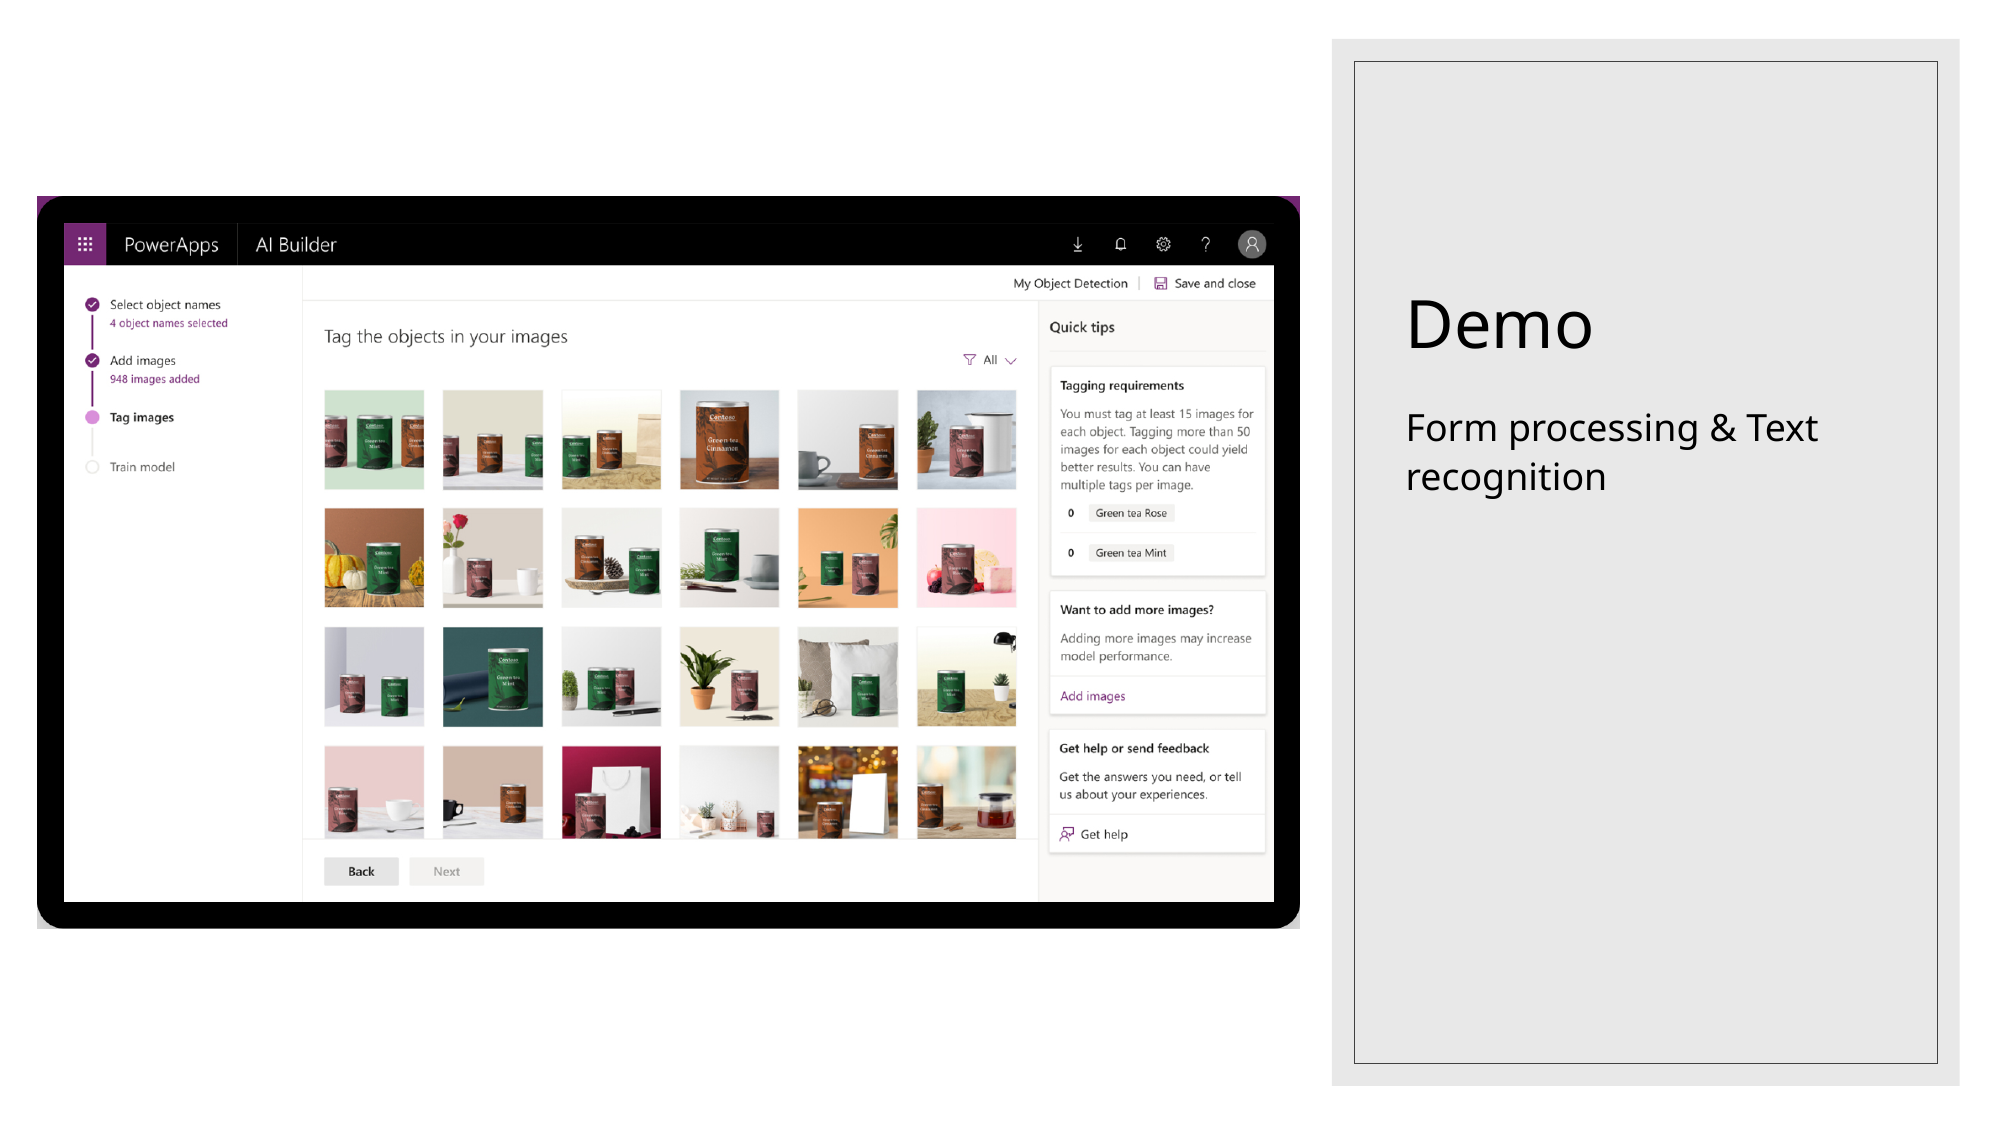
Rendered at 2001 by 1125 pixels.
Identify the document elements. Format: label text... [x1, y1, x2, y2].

title Demo [1390, 98, 1907, 369]
picture [37, 196, 1300, 929]
list Form processing & Text recognition [1390, 391, 1907, 968]
